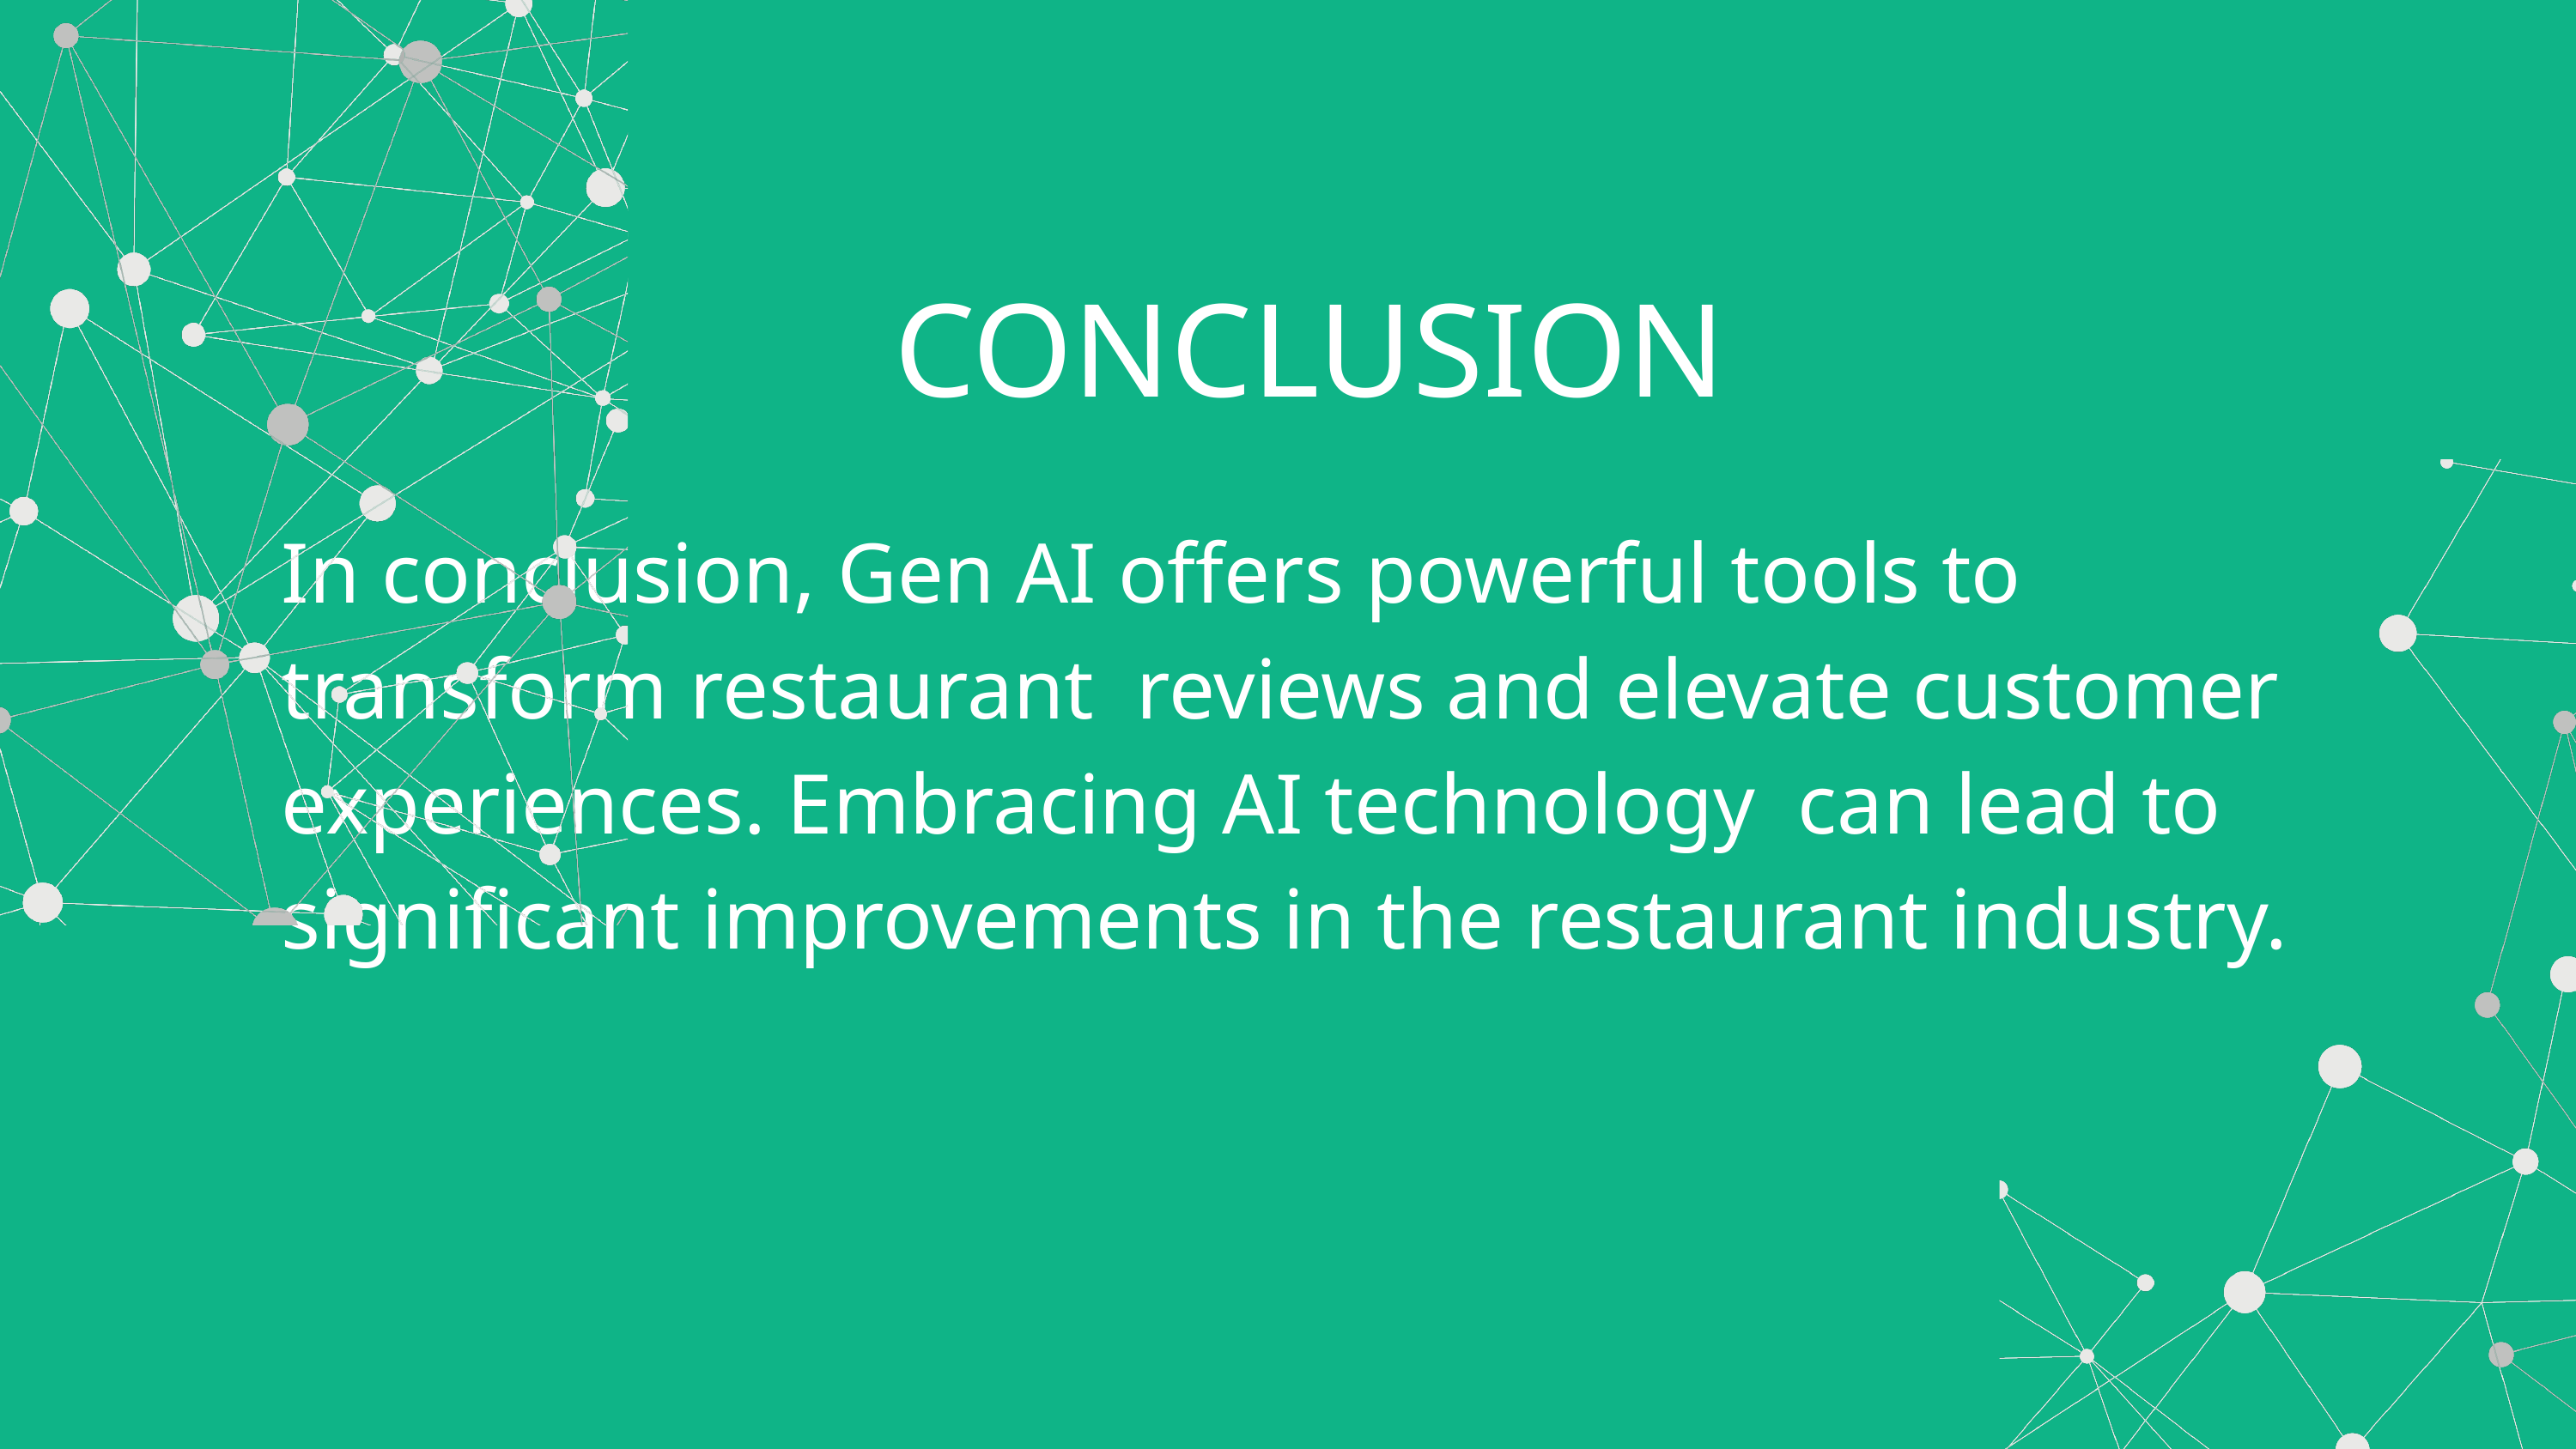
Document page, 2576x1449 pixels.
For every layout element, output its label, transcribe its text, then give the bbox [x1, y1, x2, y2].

text_box CONCLUSION [850, 242, 1726, 423]
text_box [1999, 459, 2576, 1449]
text_box [0, 0, 629, 925]
text_box In conclusion, Gen AI offers powerful tools to transform restaurant reviews and elevate customer experiences. Embracing AI technology can lead to signiﬁcant improvements in the restaurant industry. [281, 504, 2367, 1081]
